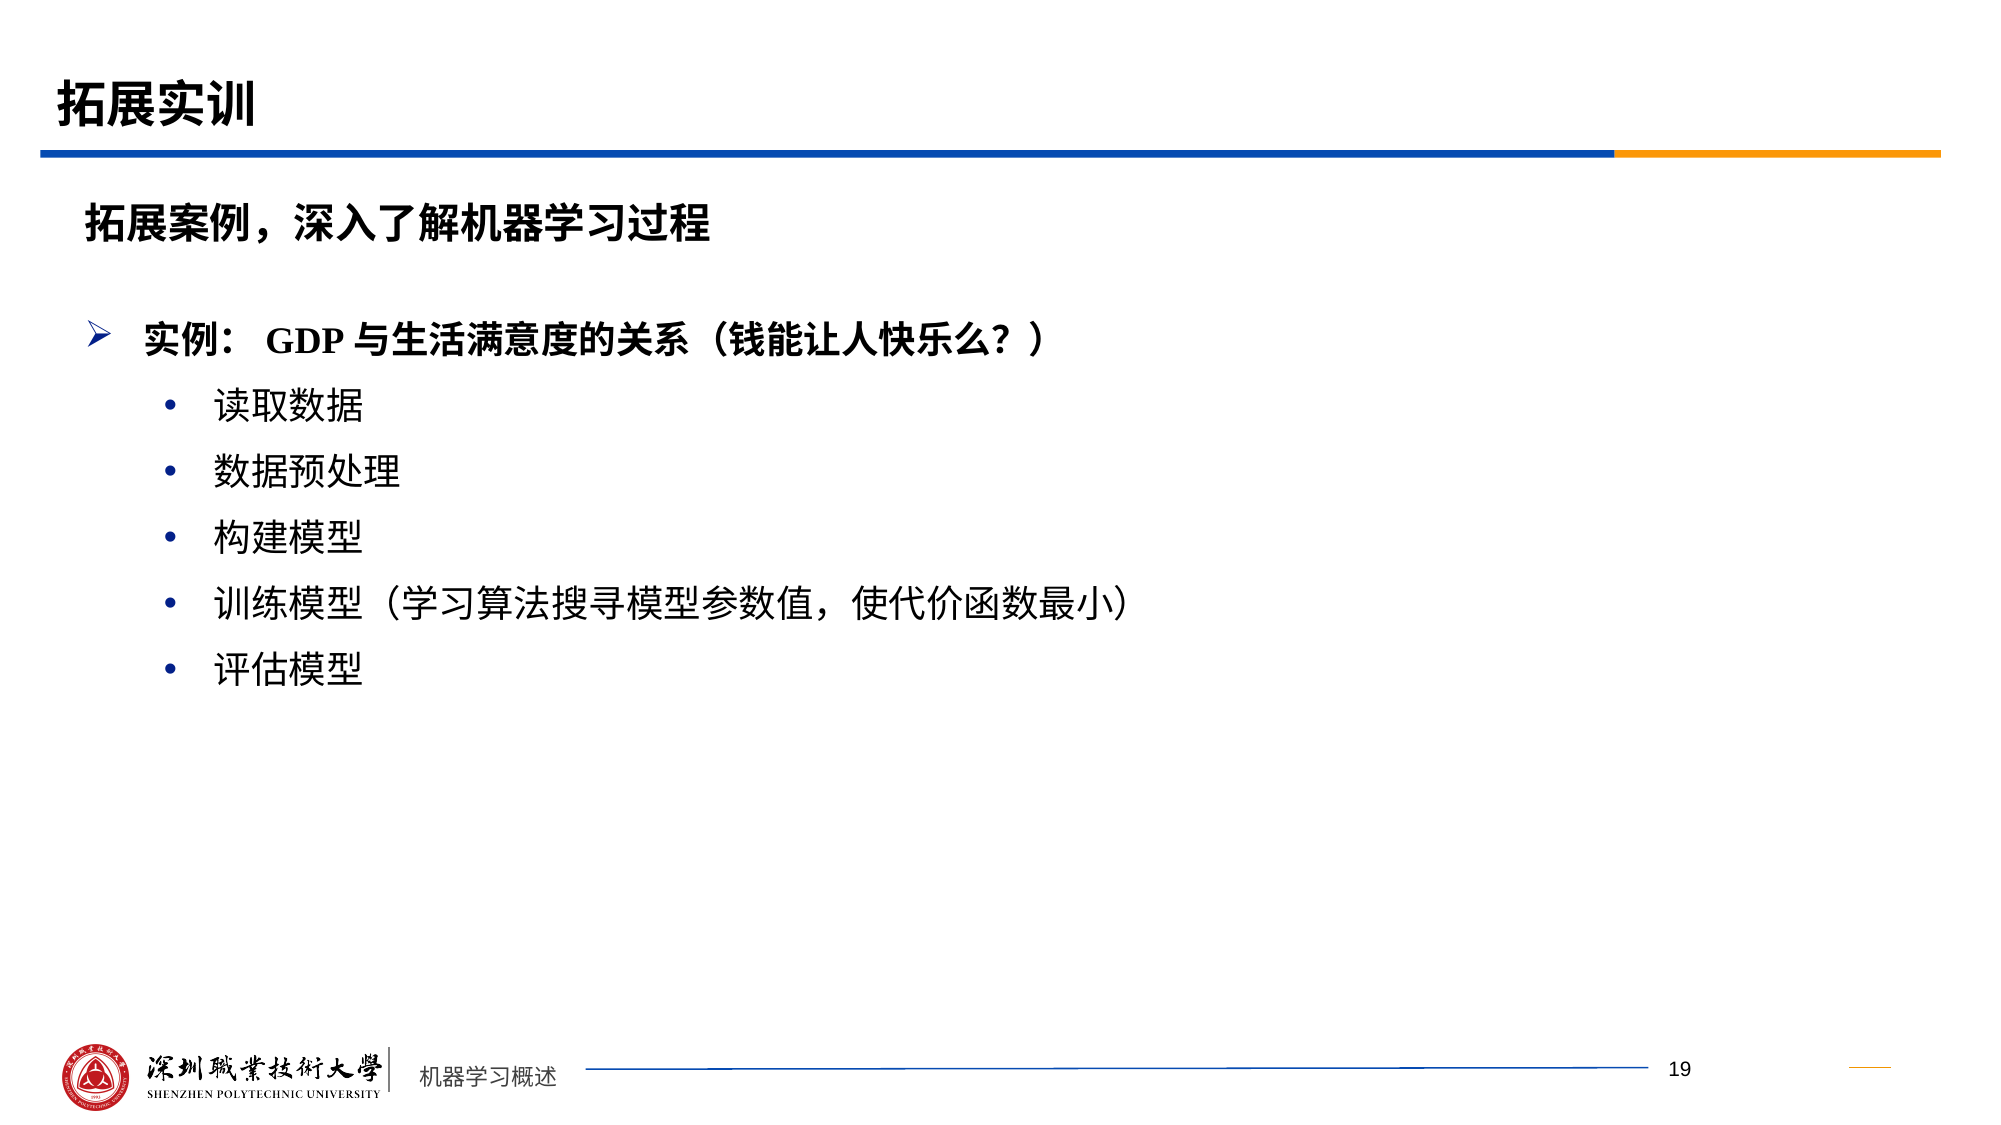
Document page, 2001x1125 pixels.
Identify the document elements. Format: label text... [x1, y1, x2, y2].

list 实例：GDP与生活满意度的关系（钱能让人快乐么？） 读取数据 数据预处理 构建模型 训练模型（学习算法搜寻模型参数值，使代价函数最小） 评估模型 [69, 285, 1892, 1003]
list 拓展案例，深入了解机器学习过程 [69, 186, 1892, 257]
picture [61, 1043, 382, 1112]
title 拓展实训 [41, 58, 1842, 146]
